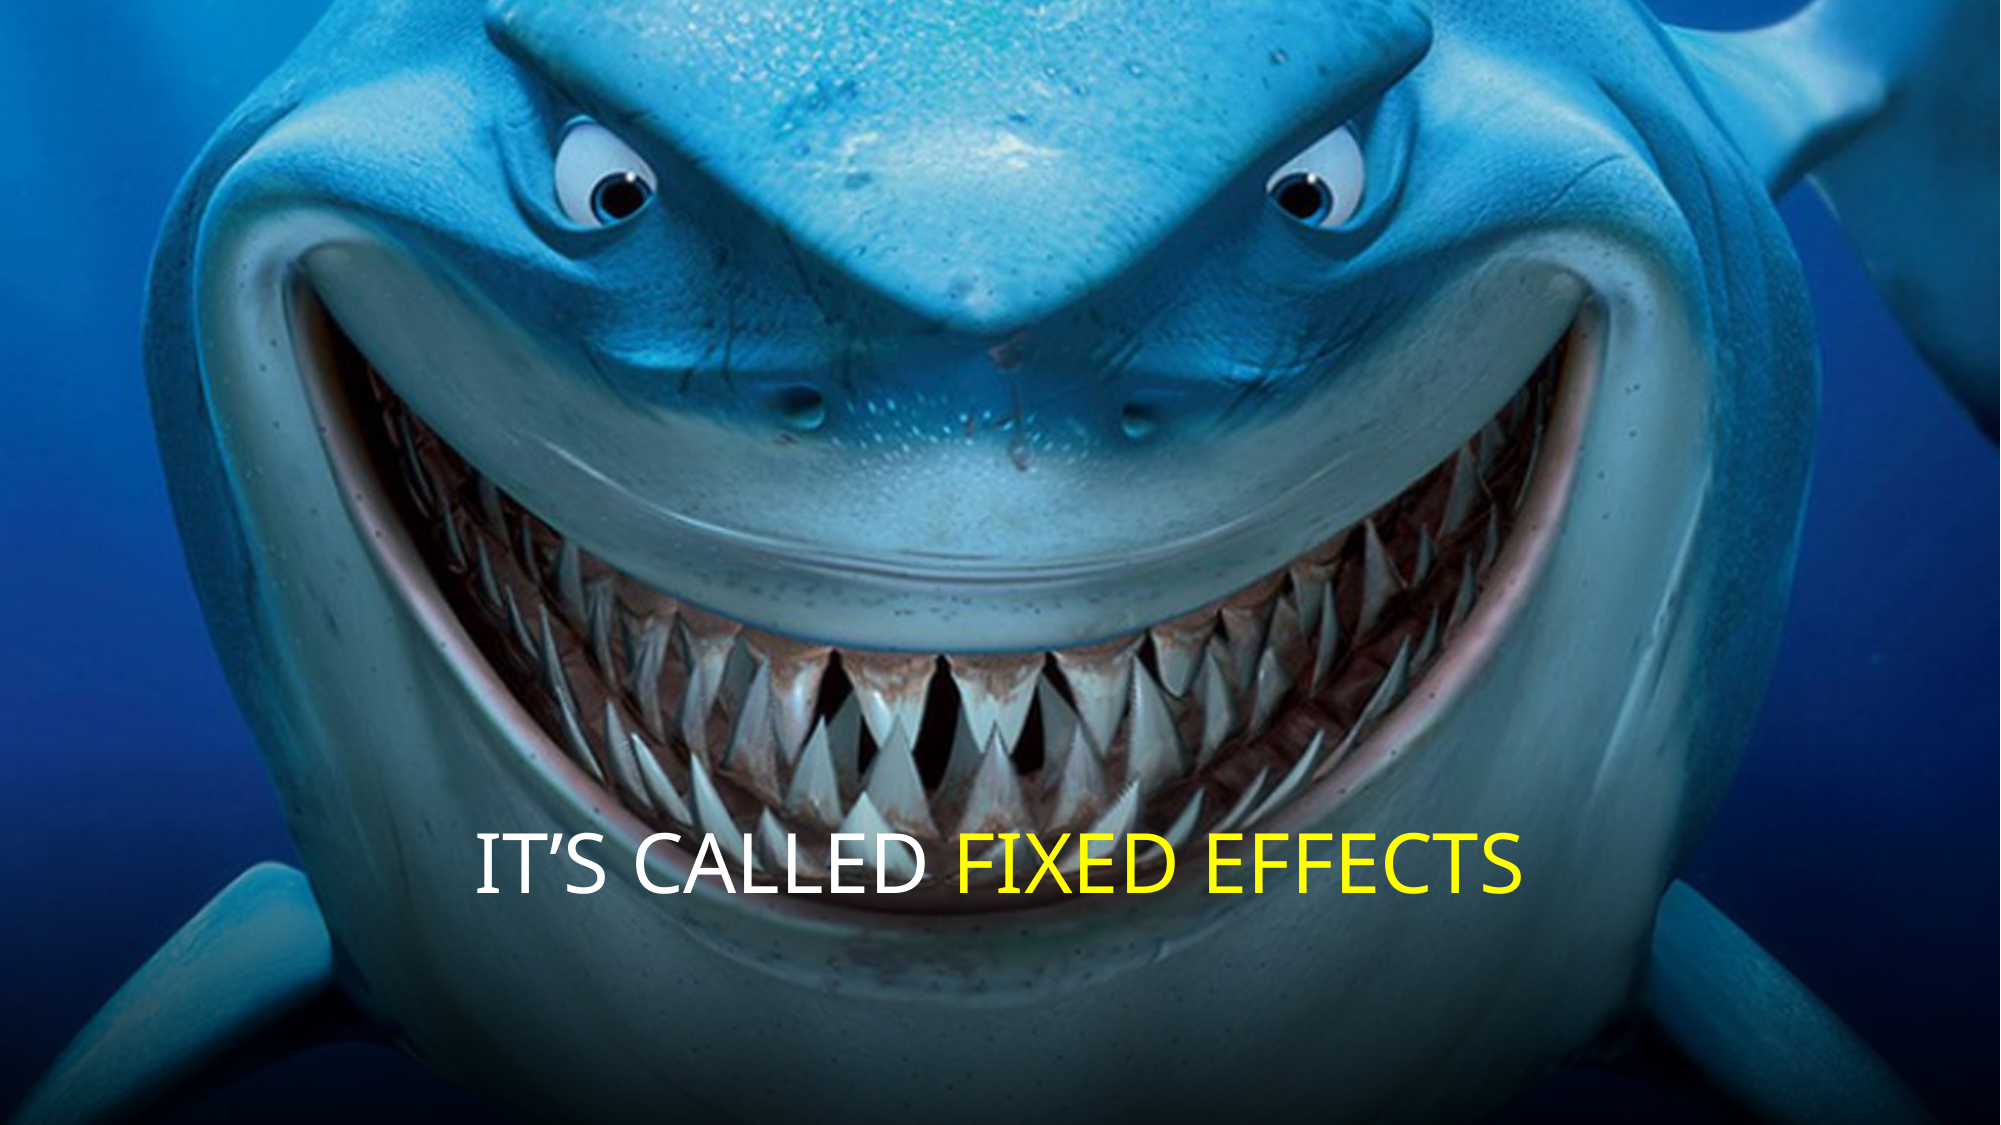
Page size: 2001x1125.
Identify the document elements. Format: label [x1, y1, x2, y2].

list [0, 0, 2000, 1125]
